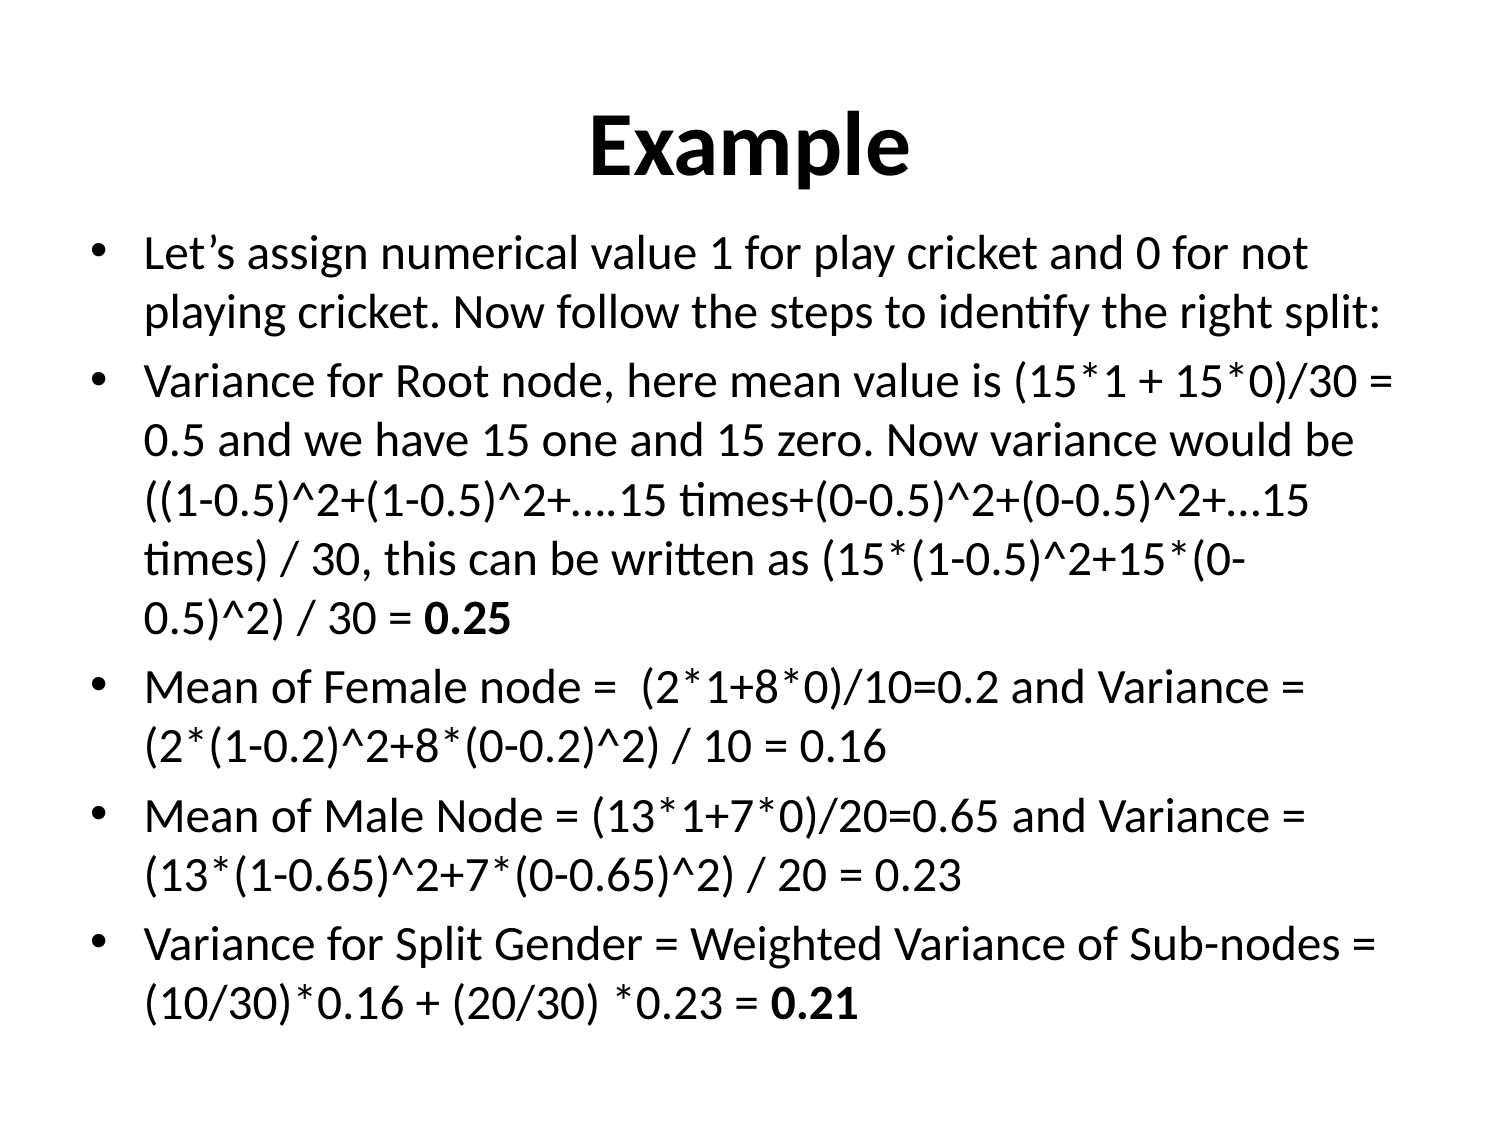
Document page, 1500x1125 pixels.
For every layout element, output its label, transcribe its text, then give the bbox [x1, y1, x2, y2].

list Let’s assign numerical value 1 for play cricket and 0 for not playing cricket. Now follow the steps to identify the right split: Variance for Root node, here mean value is (15*1 + 15*0)/30 = 0.5 and we have 15 one and 15 zero. Now variance would be ((1-0.5)^2+(1-0.5)^2+….15 times+(0-0.5)^2+(0-0.5)^2+…15 times) / 30, this can be written as (15*(1-0.5)^2+15*(0-0.5)^2) / 30 = 0.25 Mean of Female node = (2*1+8*0)/10=0.2 and Variance = (2*(1-0.2)^2+8*(0-0.2)^2) / 10 = 0.16 Mean of Male Node = (13*1+7*0)/20=0.65 and Variance = (13*(1-0.65)^2+7*(0-0.65)^2) / 20 = 0.23 Variance for Split Gender = Weighted Variance of Sub-nodes = (10/30)*0.16 + (20/30) *0.23 = 0.21 [75, 212, 1425, 1050]
title Example [75, 45, 1425, 212]
